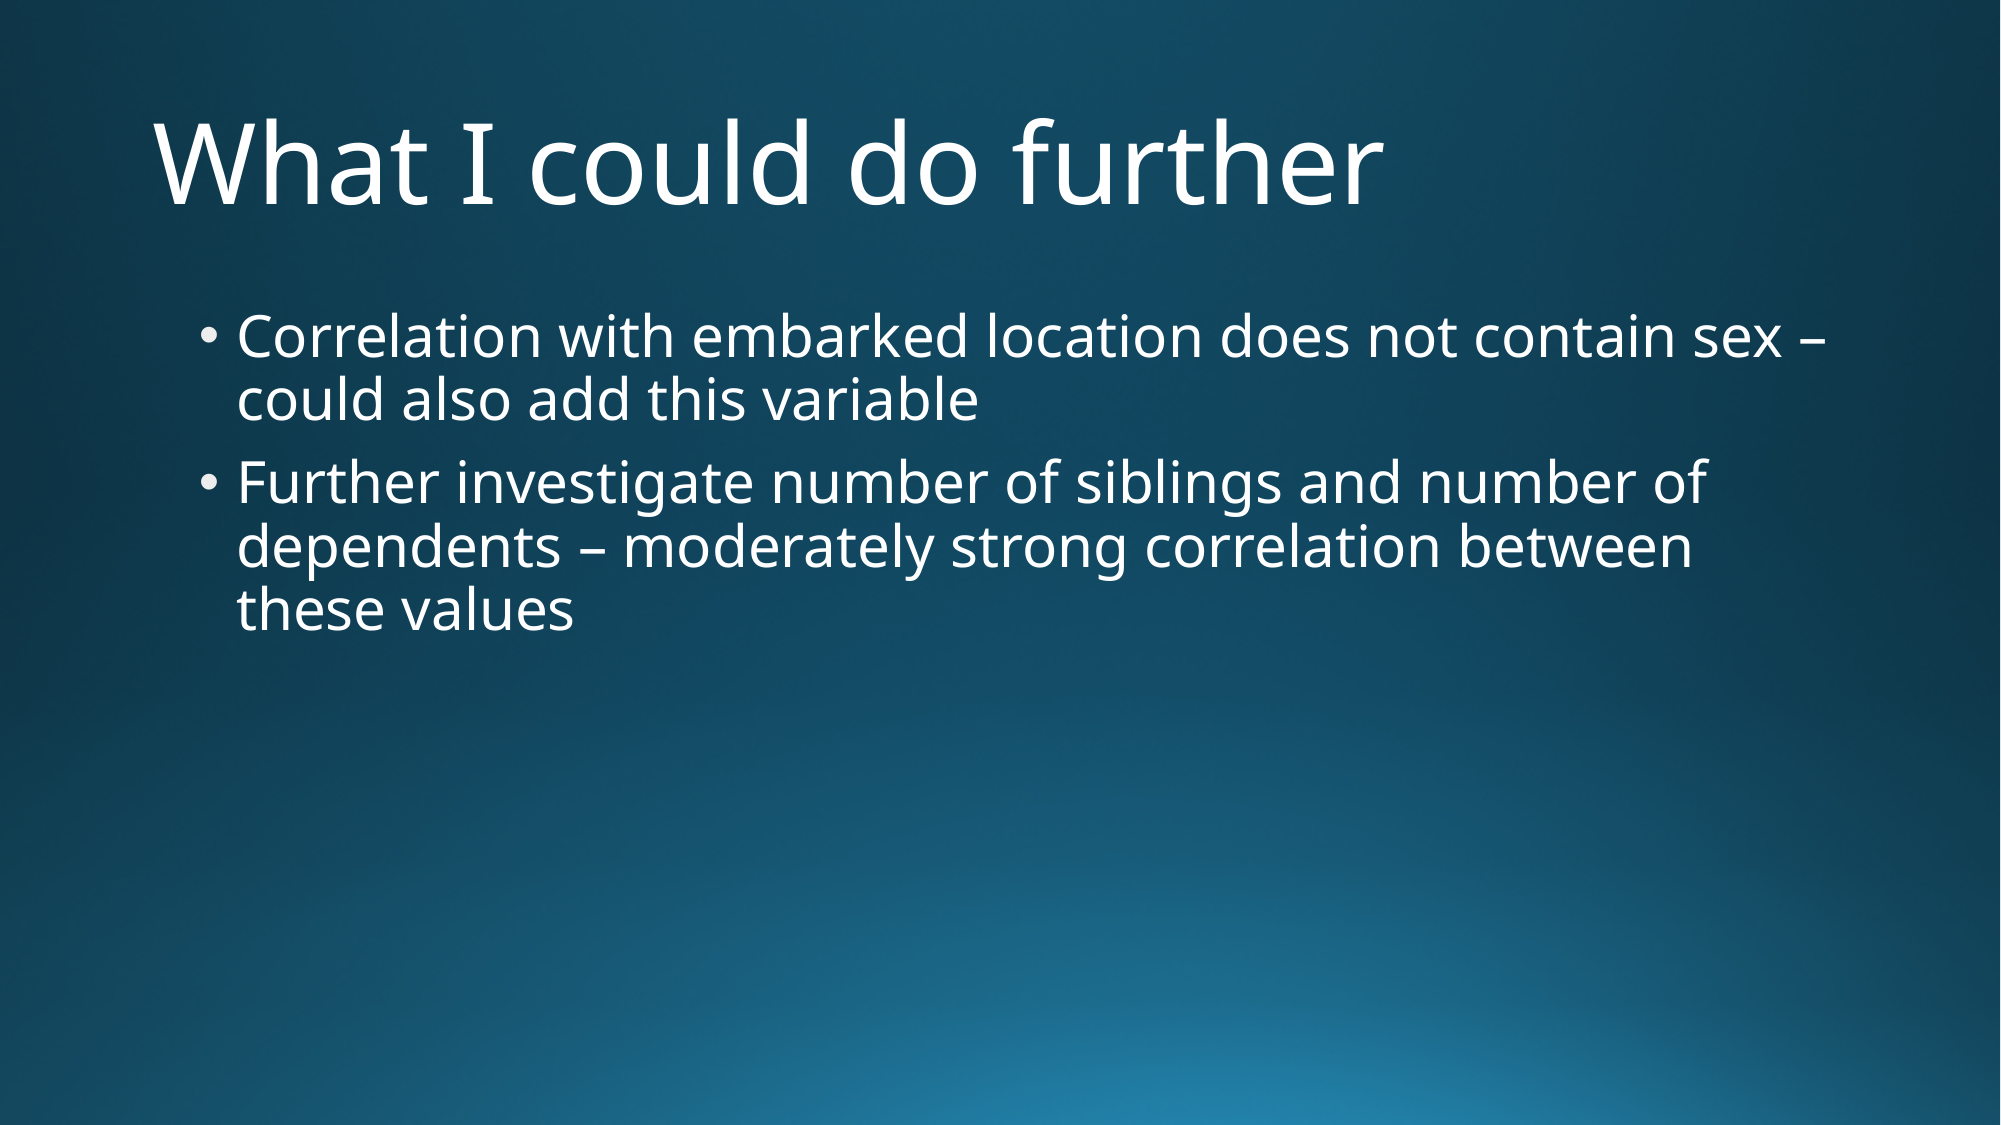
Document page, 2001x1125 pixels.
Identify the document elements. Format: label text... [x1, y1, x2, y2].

title What I could do further [137, 59, 1863, 278]
list Correlation with embarked location does not contain sex – could also add this variable Further investigate number of siblings and number of dependents – moderately strong correlation between these values [183, 299, 1863, 1014]
picture [0, 0, 2001, 1125]
